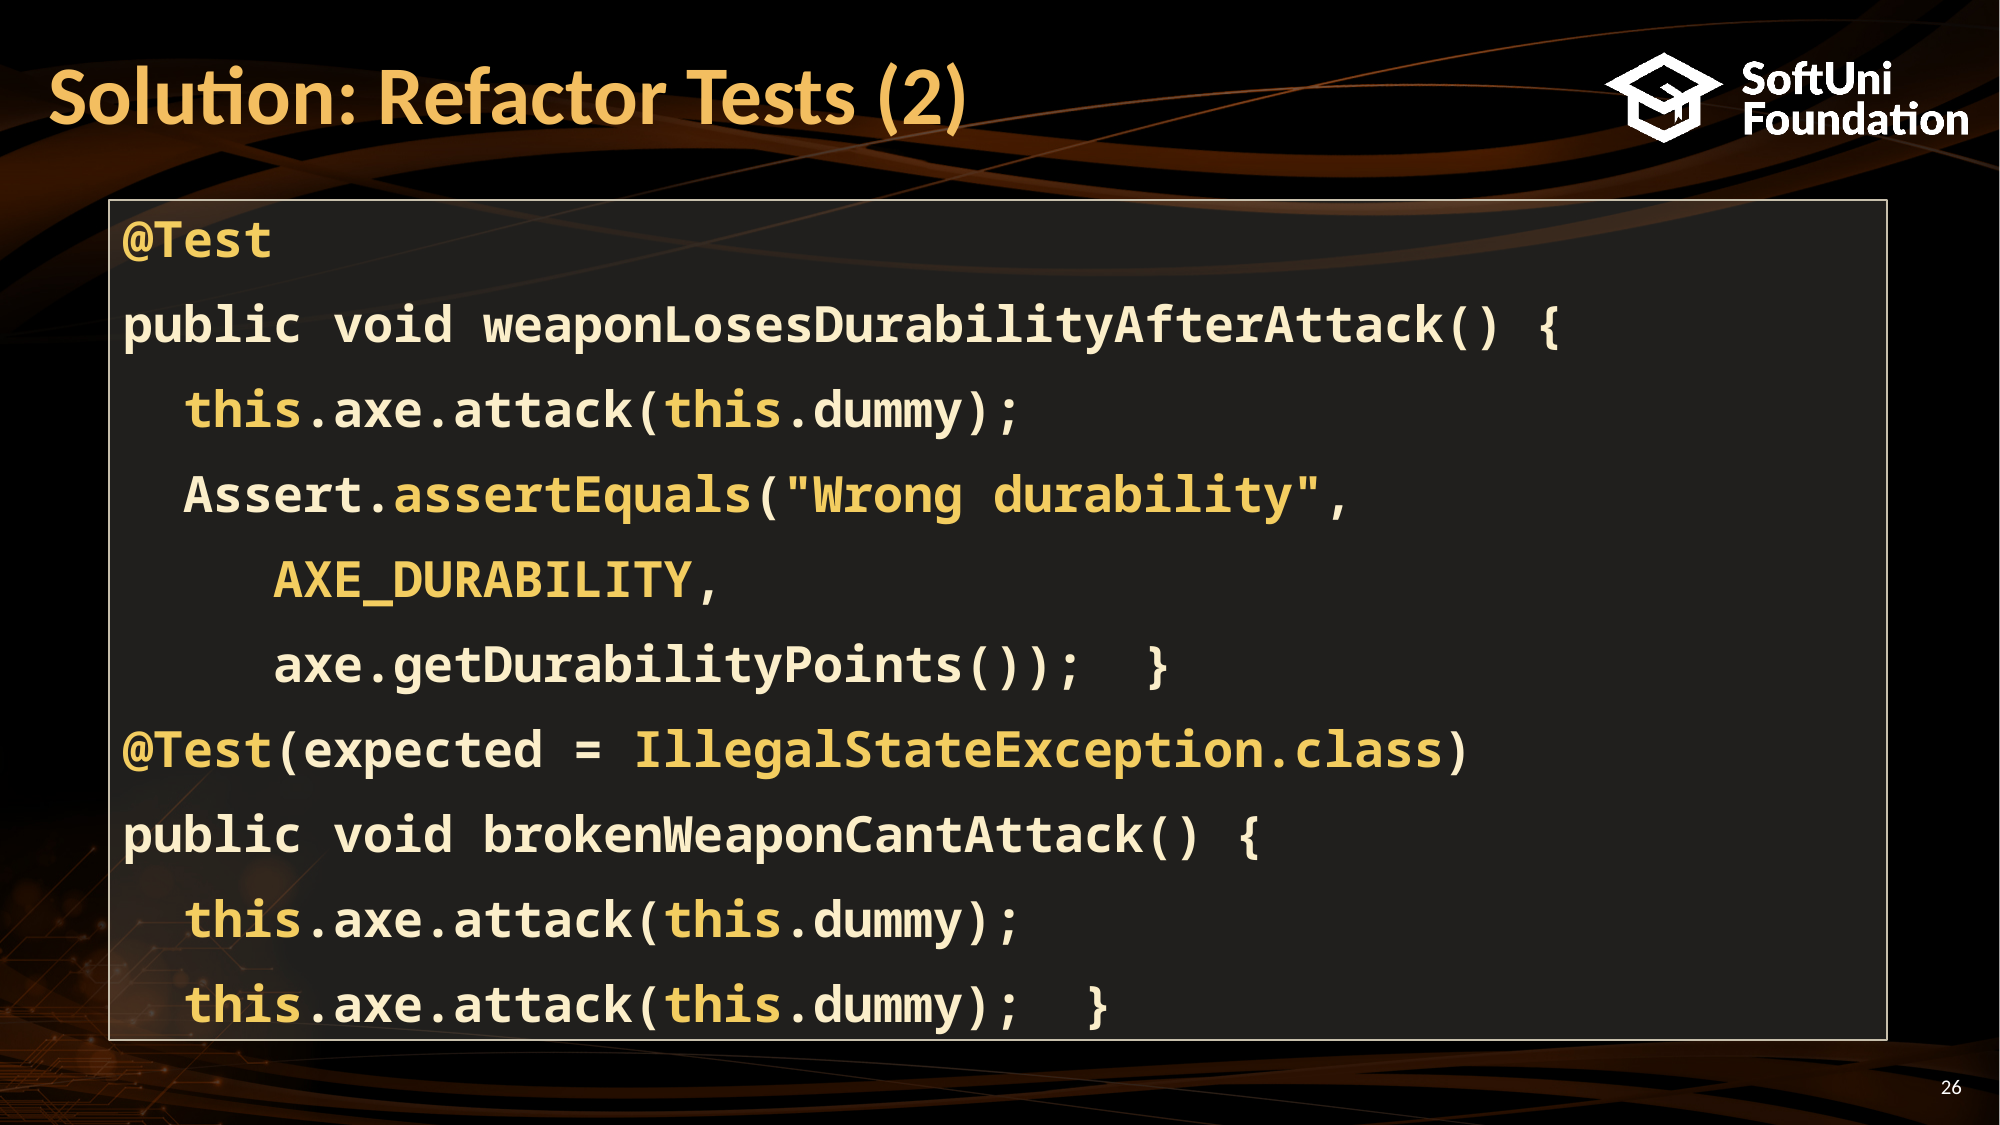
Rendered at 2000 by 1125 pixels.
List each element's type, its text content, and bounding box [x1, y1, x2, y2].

title Solution: Refactor Tests (2) [30, 6, 1602, 189]
picture [0, 0, 2000, 1125]
text_box @Test public void weaponLosesDurabilityAfterAttack() { this.axe.attack(this.dummy); Assert.assertEquals("Wrong durability", AXE_DURABILITY, axe.getDurabilityPoints()); } @Test(expected = IllegalStateException.class) public void brokenWeaponCantAttack() { this.axe.attack(this.dummy); this.axe.attack(this.dummy); } [108, 200, 1888, 1040]
slide_number 26 [1897, 1070, 1968, 1103]
